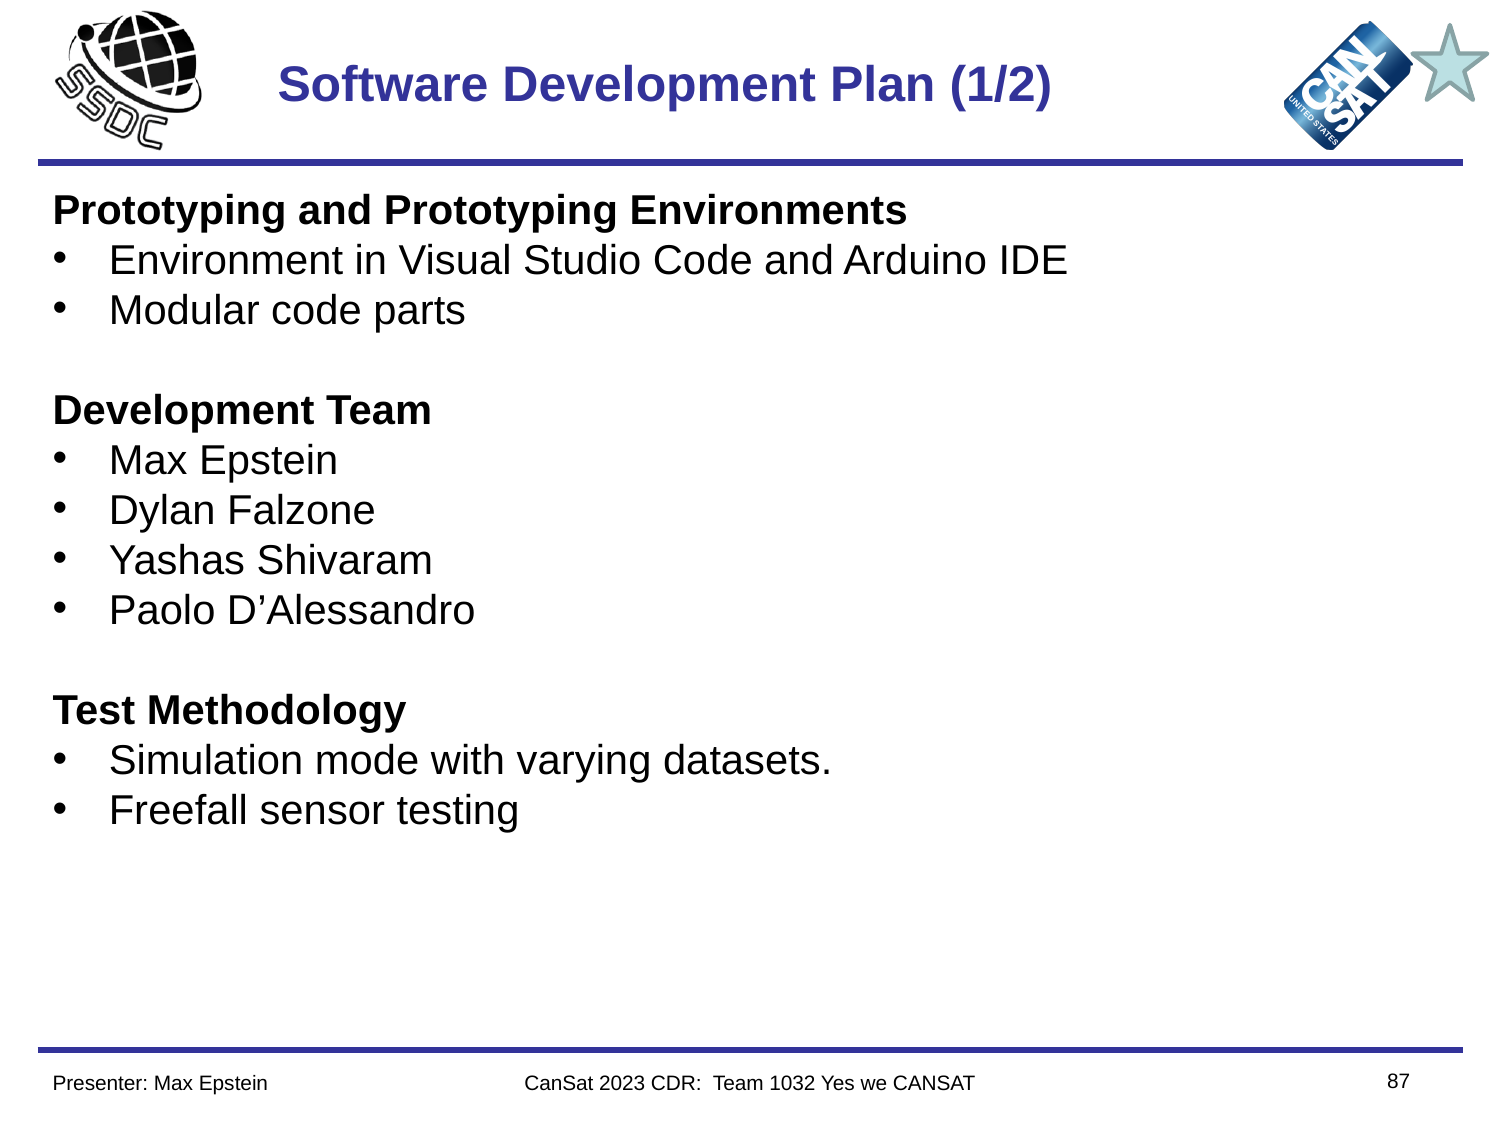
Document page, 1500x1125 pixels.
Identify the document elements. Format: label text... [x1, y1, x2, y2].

picture [10, 7, 263, 153]
picture [1284, 21, 1413, 150]
text_box Presenter: Max Epstein [37, 1062, 413, 1103]
title Software Development Plan (1/2) [262, 12, 1150, 150]
text_box [1412, 24, 1488, 100]
slide_number 87 [1312, 1059, 1425, 1100]
list Prototyping and Prototyping Environments Environment in Visual Studio Code and Arduino IDE Modular code parts Development Team Max Epstein Dylan Falzone Yashas Shivaram Paolo D’Alessandro Test Methodology Simulation mode with varying datasets. Freefall sensor testing [37, 174, 1463, 1025]
footer CanSat 2023 CDR: Team 1032 Yes we CANSAT [450, 1062, 1050, 1103]
